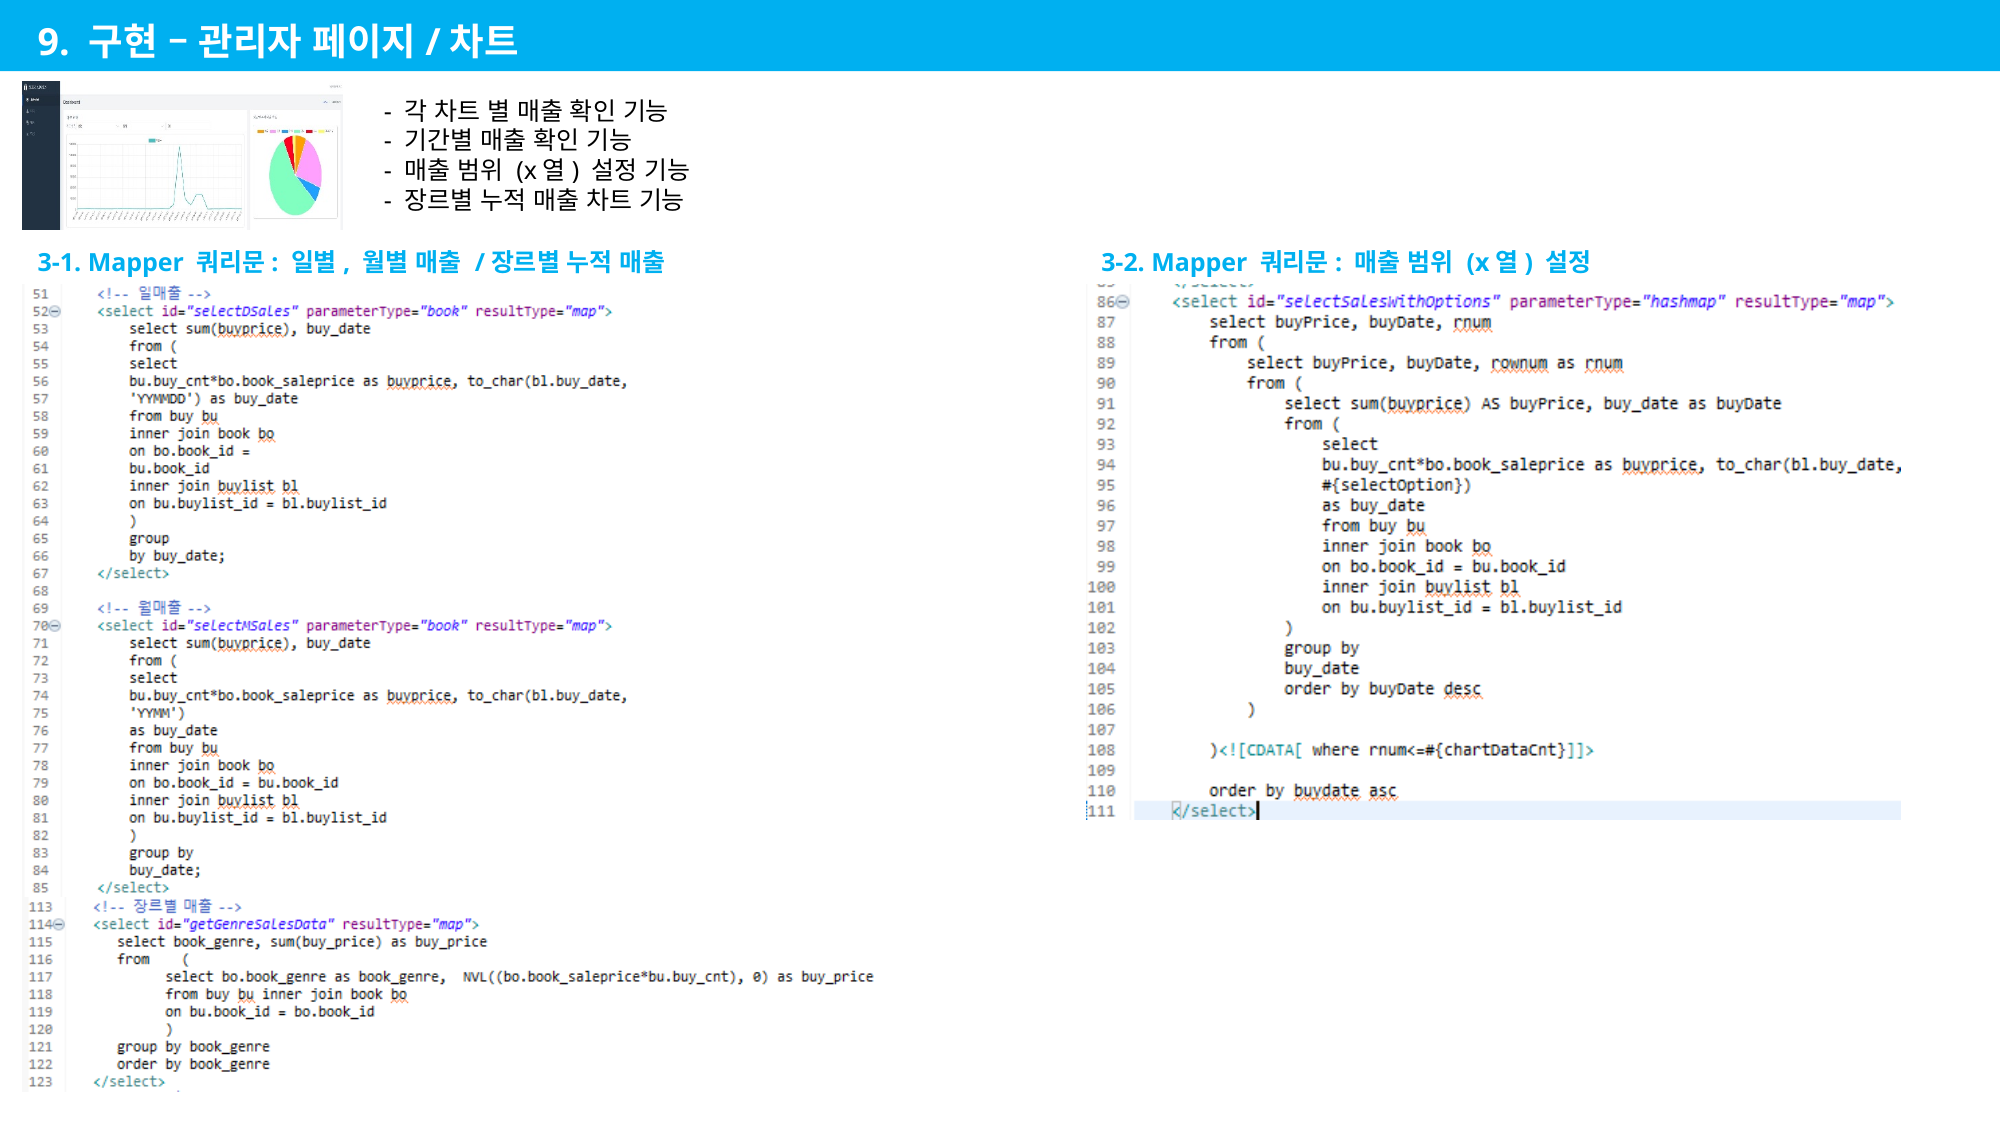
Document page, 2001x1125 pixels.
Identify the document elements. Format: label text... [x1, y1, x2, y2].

text_box 3-2. Mapper 쿼리문: 매출 범위 (x열) 설정 [1086, 239, 2000, 285]
text_box 3-1. Mapper 쿼리문: 일별, 월별 매출 /장르별 누적 매출 [22, 239, 952, 285]
text_box - 각 차트 별 매출 확인 기능 - 기간별 매출 확인 기능 - 매출 범위 (x열) 설정 기능 - 장르별 누적 매출 차트 기능 [369, 87, 845, 223]
text_box 9. 구현 – 관리자 페이지/차트 [22, 10, 747, 71]
picture [22, 81, 343, 230]
picture [1086, 284, 1901, 820]
text_box [0, 0, 2000, 72]
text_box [22, 284, 890, 1092]
